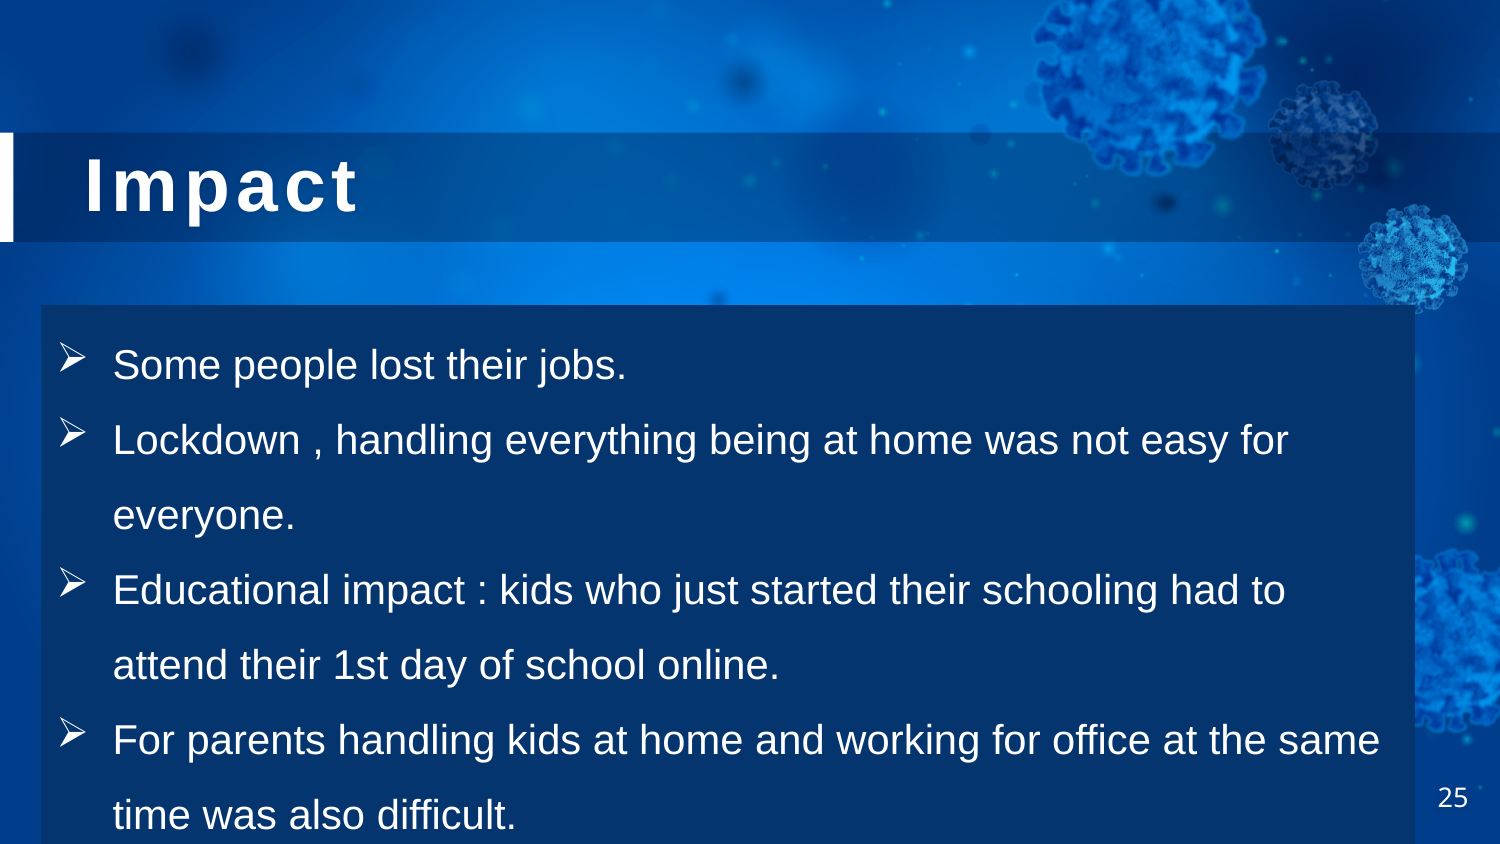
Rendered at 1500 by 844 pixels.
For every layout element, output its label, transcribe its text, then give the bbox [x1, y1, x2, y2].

text_box Some people lost their jobs. Lockdown , handling everything being at home was not easy for everyone. Educational impact : kids who just started their schooling had to attend their 1st day of school online. For parents handling kids at home and working for office at the same time was also difficult. [41, 305, 1415, 844]
picture [0, 0, 1500, 844]
slide_number 25 [1415, 766, 1469, 832]
title Impact [84, 132, 1130, 242]
